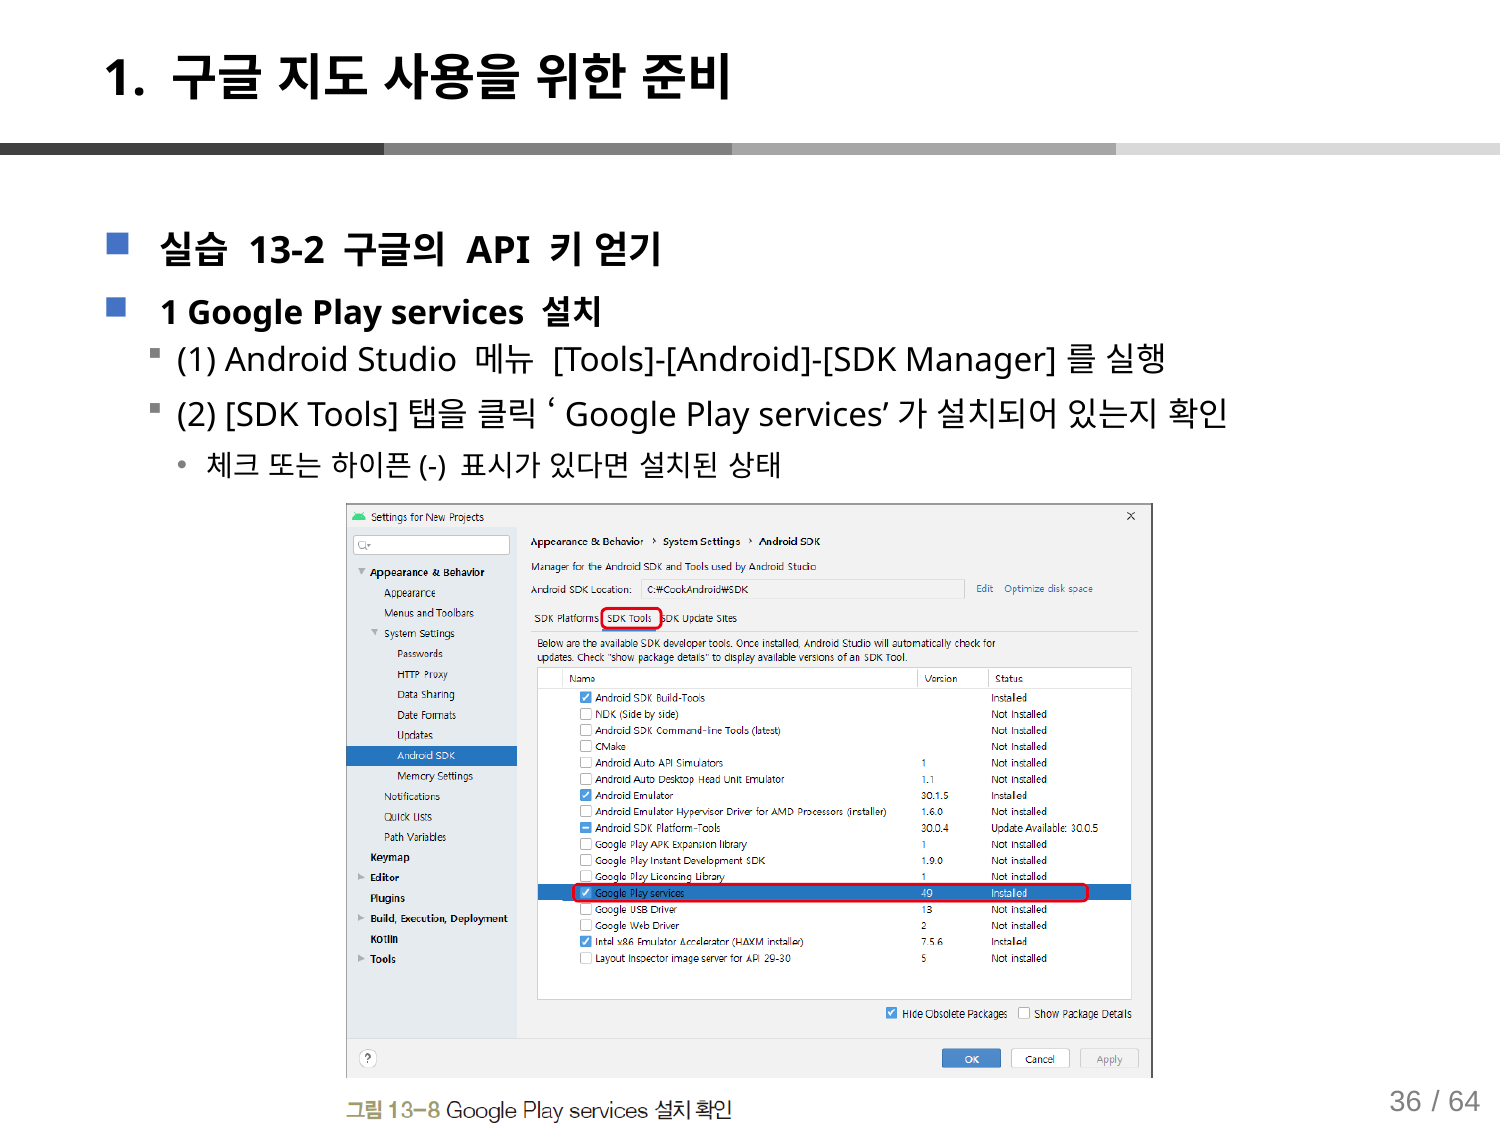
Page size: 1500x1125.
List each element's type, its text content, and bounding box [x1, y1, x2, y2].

title 1. 구글 지도 사용을 위한 준비 [88, 30, 1211, 121]
picture [343, 499, 1157, 1125]
list 실습 13-2 구글의 API 키 얻기 1 Google Play services 설치 (1) Android Studio 메뉴 [Tools]-[Android]-[SDK Manager]를 실행 (2) [SDK Tools]탭을 클릭 ‘Google Play services’가 설치되어 있는지 확인 체크 또는 하이픈(-) 표시가 있다면 설치된 상태 [88, 196, 1436, 1083]
